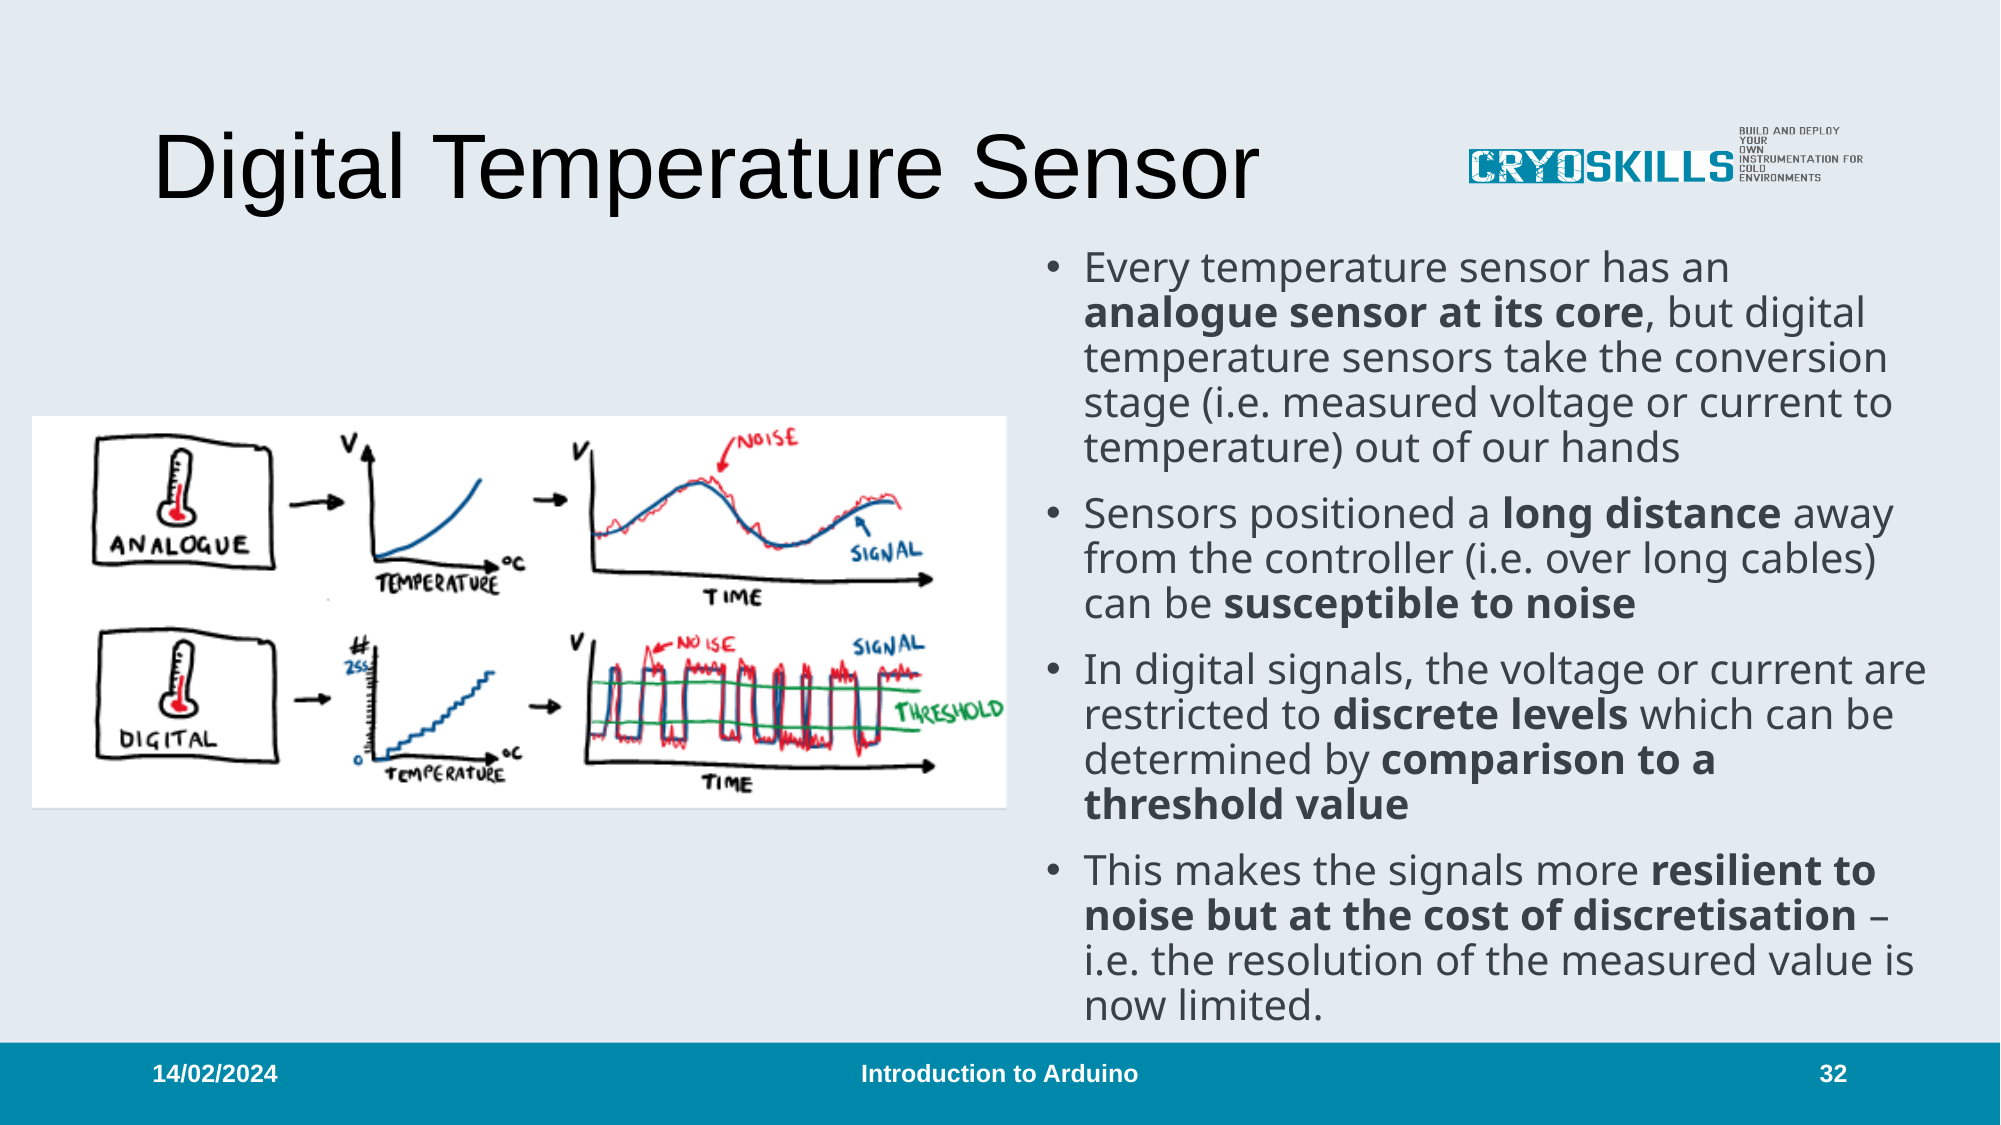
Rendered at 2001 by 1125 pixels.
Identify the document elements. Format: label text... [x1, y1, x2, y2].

picture [32, 416, 1013, 813]
title Digital Temperature Sensor [137, 59, 1413, 278]
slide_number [137, 1042, 588, 1103]
picture [1469, 127, 1863, 193]
picture [1537, 169, 1543, 181]
picture [1500, 173, 1506, 181]
list Every temperature sensor has an analogue sensor at its core, but digital temperature sensors take the conversion stage (i.e. measured voltage or current to temperature) out of our hands Sensors positioned a long distance away from the controller (i.e. over long cables) can be susceptible to noise In digital signals, the voltage or current are restricted to discrete levels which can be determined by comparison to a threshold value This makes the signals more resilient to noise but at the cost of discretisation – i.e. the resolution of the measured value is now limited. [1031, 238, 1944, 1043]
footer Introduction to Arduino [662, 1042, 1338, 1103]
slide_number 32 [1412, 1042, 1863, 1103]
